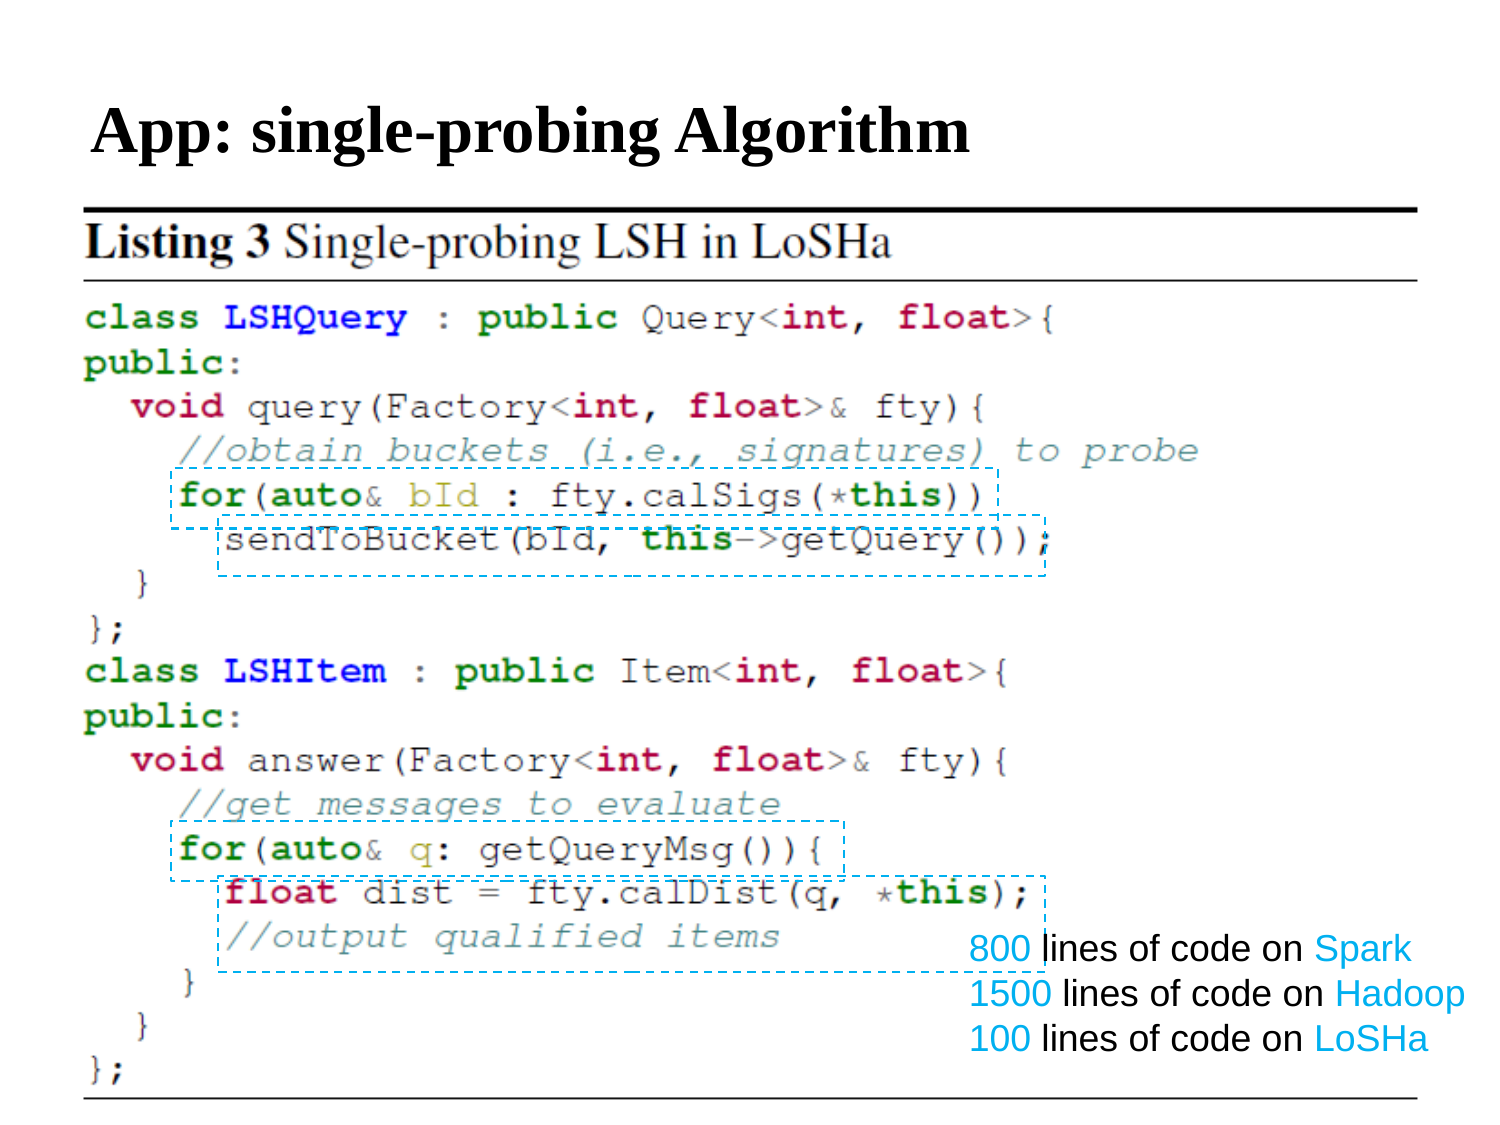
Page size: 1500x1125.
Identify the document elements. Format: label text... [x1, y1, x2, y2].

picture [64, 184, 1436, 1117]
title App: single-probing Algorithm [75, 78, 1425, 174]
picture [1429, 989, 1436, 1003]
text_box 800 lines of code on Spark 1500 lines of code on Hadoop 100 lines of code on LoSHa [1441, 916, 1481, 1067]
